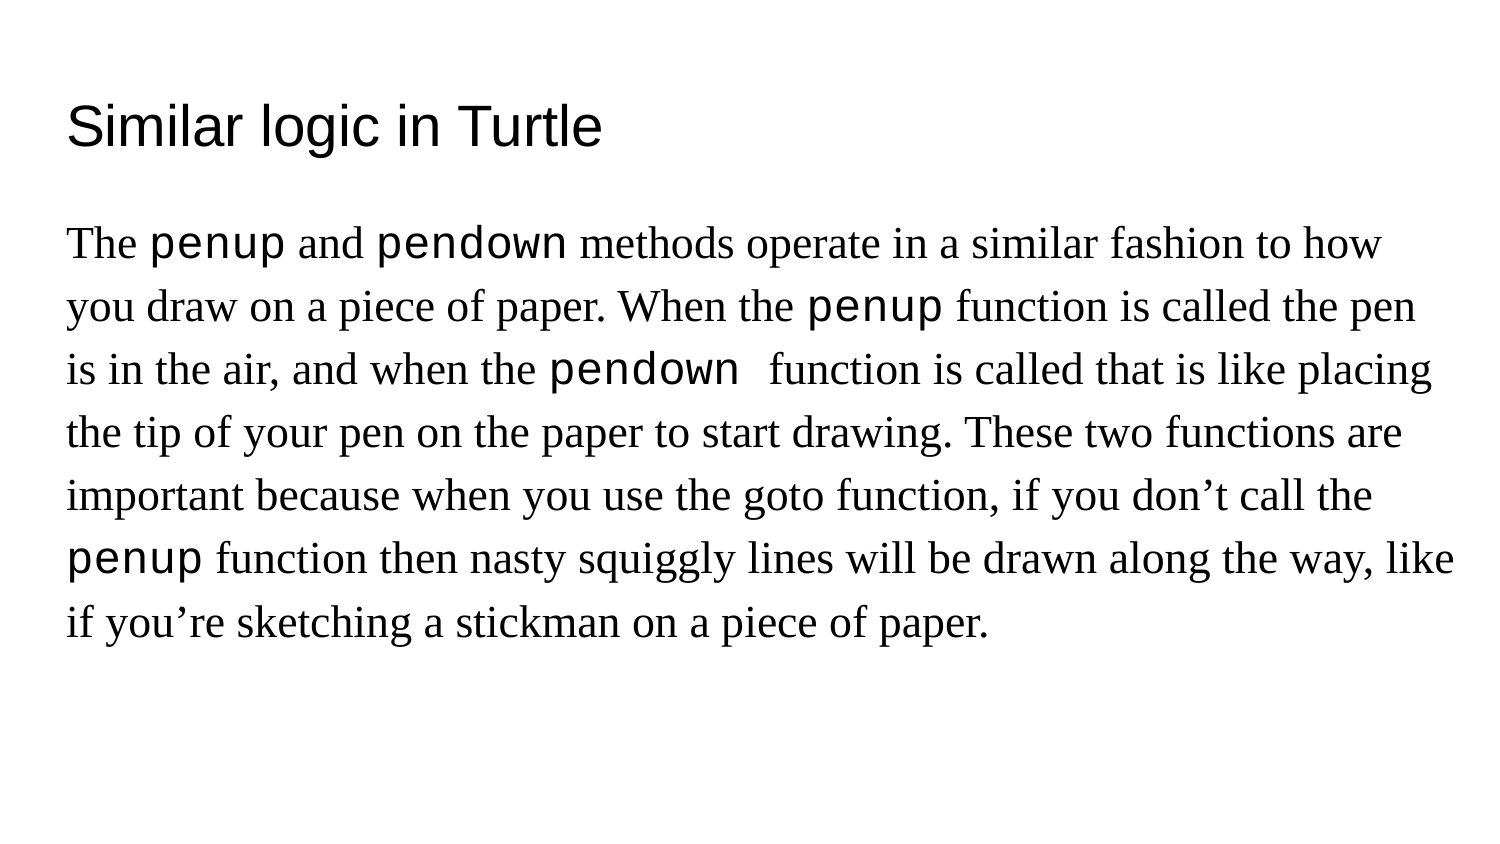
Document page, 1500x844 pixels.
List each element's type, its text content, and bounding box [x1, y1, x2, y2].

list The penup and pendown methods operate in a similar fashion to how you draw on a piece of paper. When the penup function is called the pen is in the air, and when the pendown function is called that is like placing the tip of your pen on the paper to start drawing. These two functions are important because when you use the goto function, if you don’t call the penup function then nasty squiggly lines will be drawn along the way, like if you’re sketching a stickman on a piece of paper. [51, 189, 1471, 830]
title Similar logic in Turtle [51, 72, 1449, 167]
